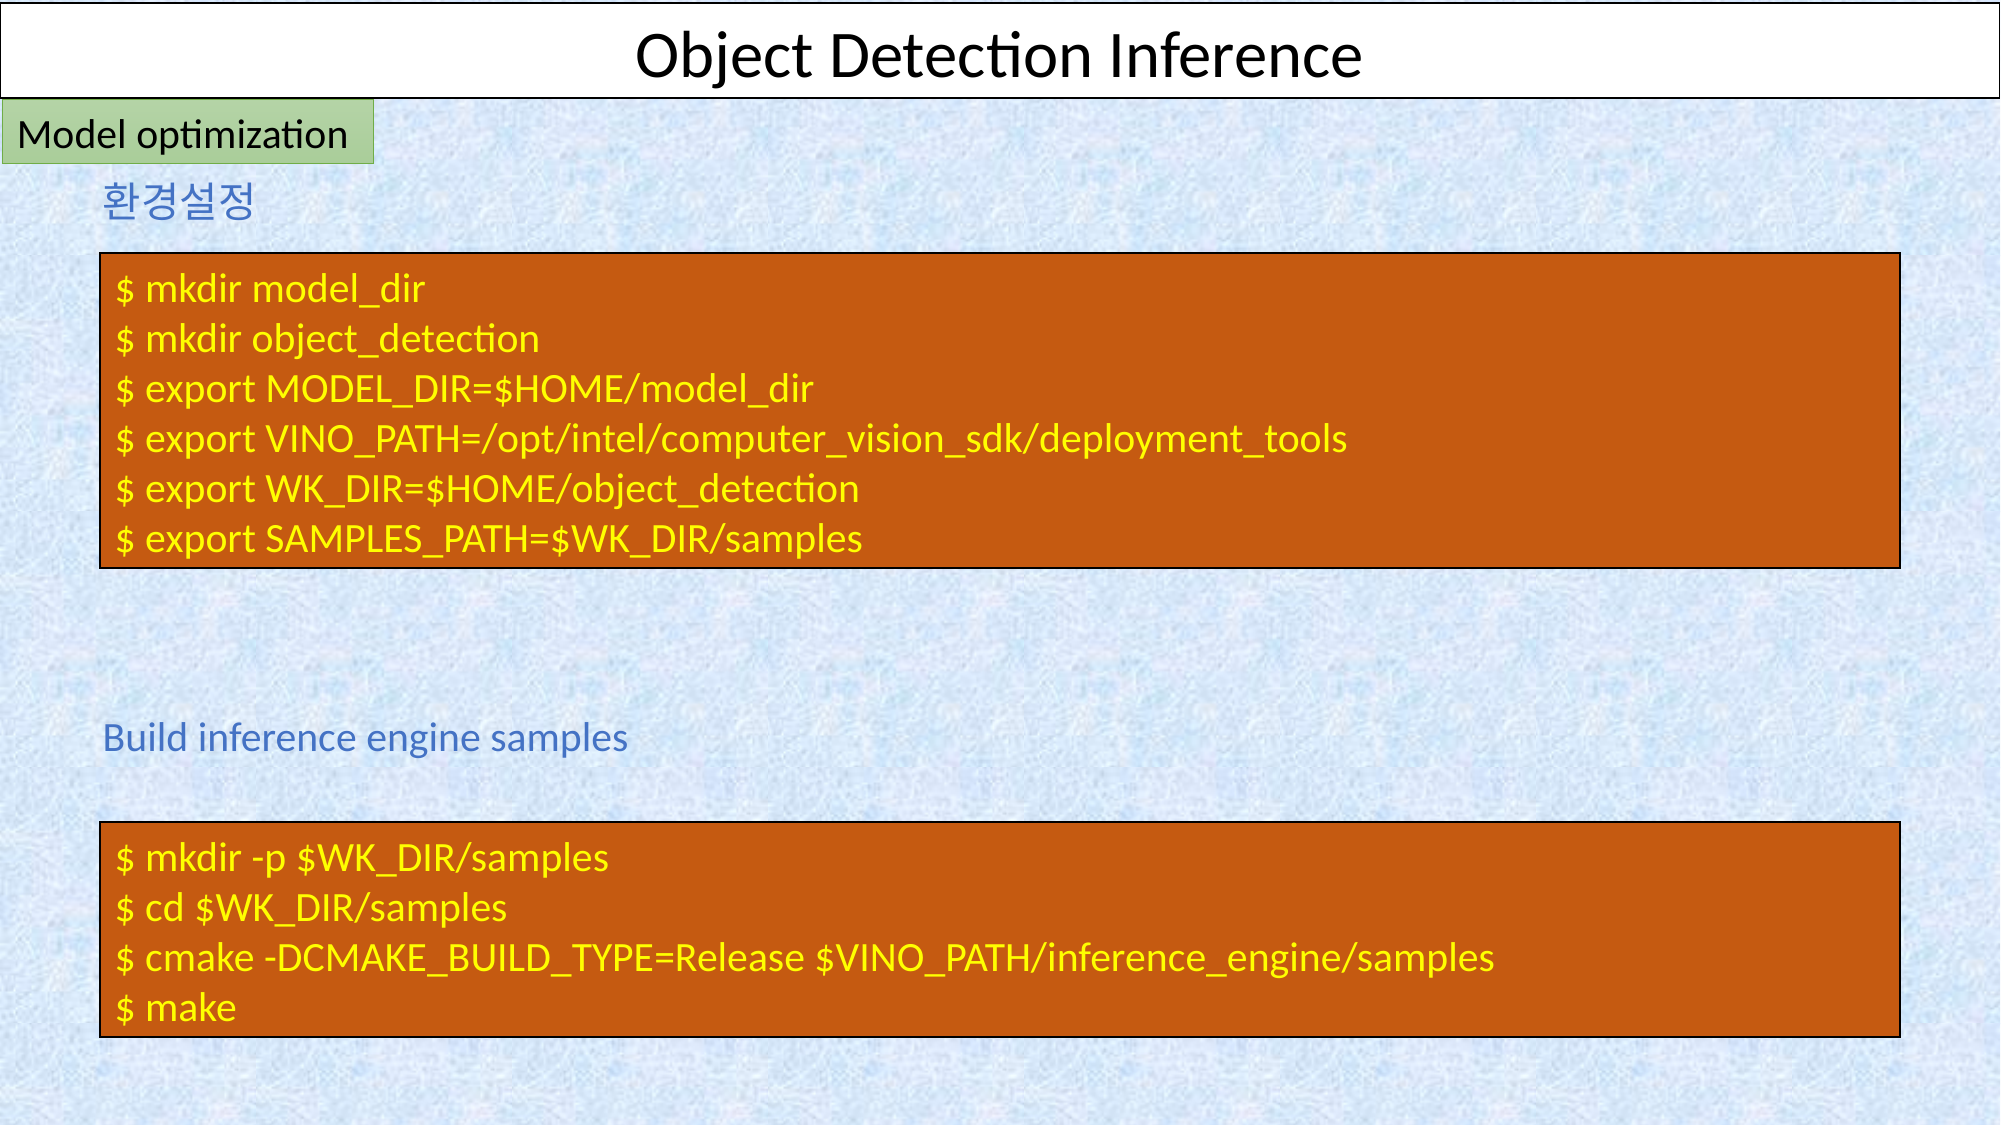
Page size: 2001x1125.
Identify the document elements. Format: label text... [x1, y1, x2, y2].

text_box 환경설정 [87, 168, 305, 234]
text_box Build inference engine samples [87, 702, 758, 768]
text_box $ mkdir -p $WK_DIR/samples $ cd $WK_DIR/samples $ cmake -DCMAKE_BUILD_TYPE=Release $VINO_PATH/inference_engine/samples $ make [99, 821, 1901, 1038]
picture [0, 0, 2001, 1125]
text_box Model optimization [2, 99, 374, 164]
text_box Object Detection Inference [0, 2, 2000, 99]
text_box $ mkdir model_dir $ mkdir object_detection $ export MODEL_DIR=$HOME/model_dir $ export VINO_PATH=/opt/intel/computer_vision_sdk/deployment_tools $ export WK_DIR=$HOME/object_detection $ export SAMPLES_PATH=$WK_DIR/samples [99, 252, 1901, 569]
